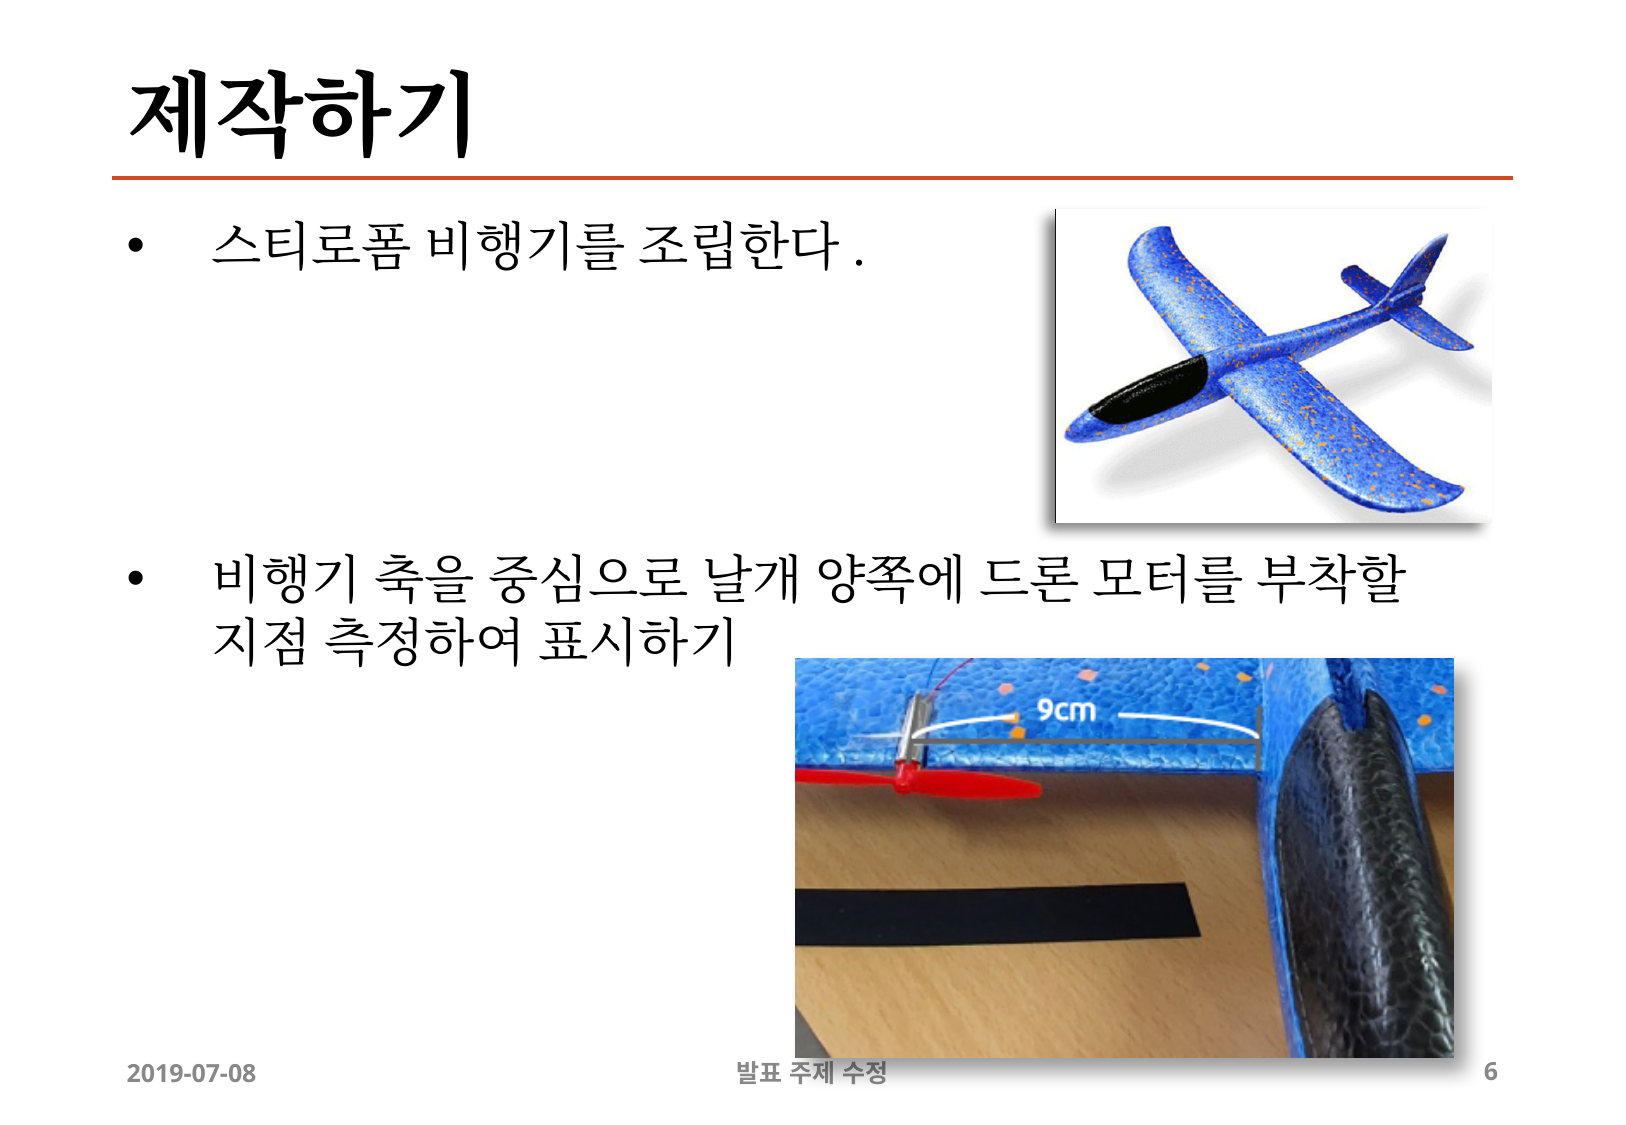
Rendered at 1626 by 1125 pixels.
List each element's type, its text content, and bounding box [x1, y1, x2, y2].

slide_number ‹#› [1433, 1042, 1514, 1103]
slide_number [111, 1042, 303, 1103]
footer 발표 주제 수정 [538, 1042, 1087, 1103]
picture [794, 658, 1454, 1058]
list 스티로폼 비행기를 조립한다. 비행기 축을 중심으로 날개 양쪽에 드론 모터를 부착할 지점 측정하여 표시하기 [111, 205, 1514, 1014]
picture [1055, 209, 1492, 523]
title 제작하기 [111, 59, 1514, 179]
